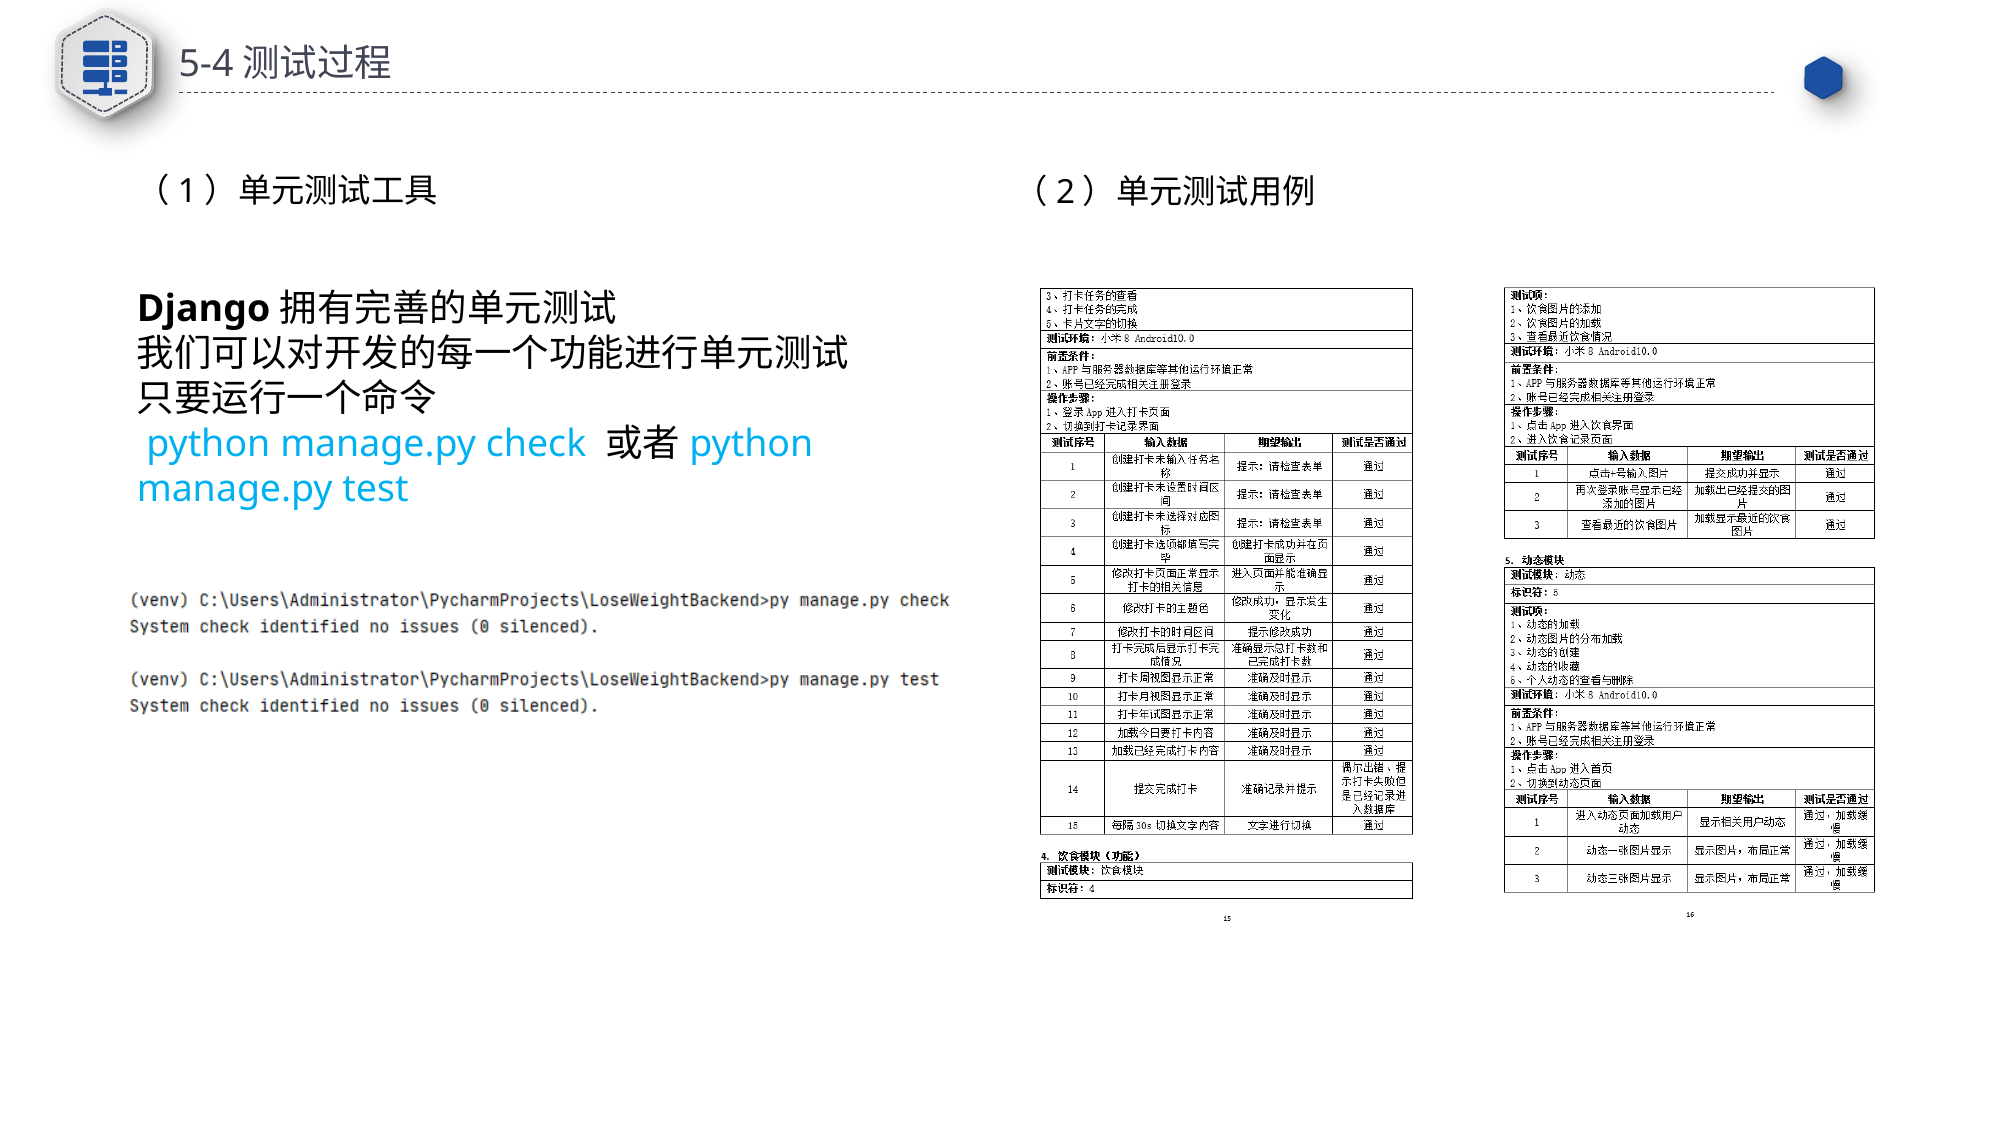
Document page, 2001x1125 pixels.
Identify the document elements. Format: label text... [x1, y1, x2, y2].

text_box （2）单元测试用例 [999, 162, 1398, 218]
picture [127, 233, 1948, 963]
text_box Django拥有完善的单元测试 我们可以对开发的每一个功能进行单元测试 只要运行一个命令 python manage.py check 或者python manage.py test [122, 276, 943, 516]
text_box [49, 14, 160, 114]
text_box （1）单元测试工具 [122, 161, 520, 217]
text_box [1802, 58, 1845, 97]
text_box 5-4测试过程 [167, 33, 475, 90]
